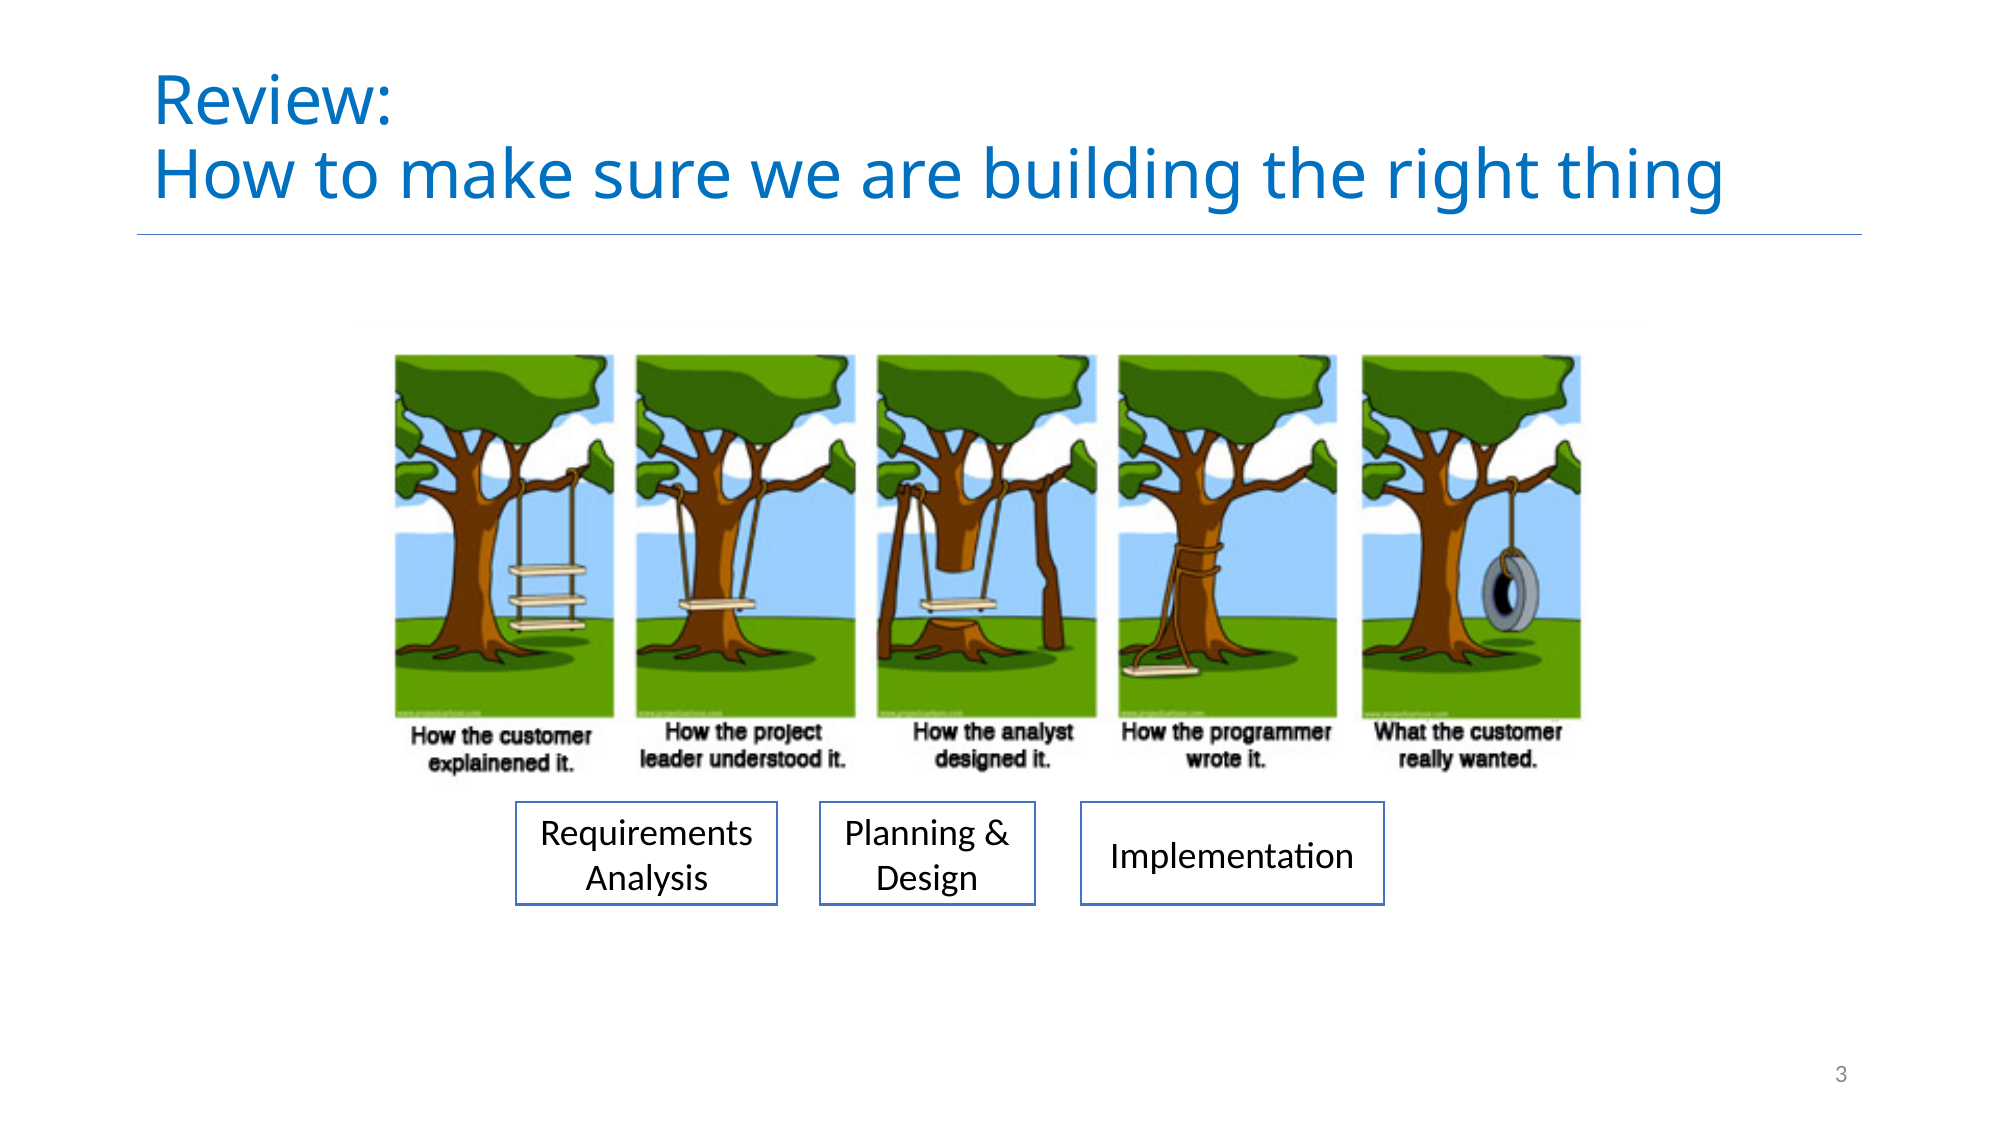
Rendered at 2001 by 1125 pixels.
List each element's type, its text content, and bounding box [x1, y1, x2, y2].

title Review: How to make sure we are building the right thing [137, 3, 1863, 221]
slide_number 3 [1412, 1042, 1863, 1103]
picture [354, 322, 1646, 803]
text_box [516, 802, 1384, 905]
